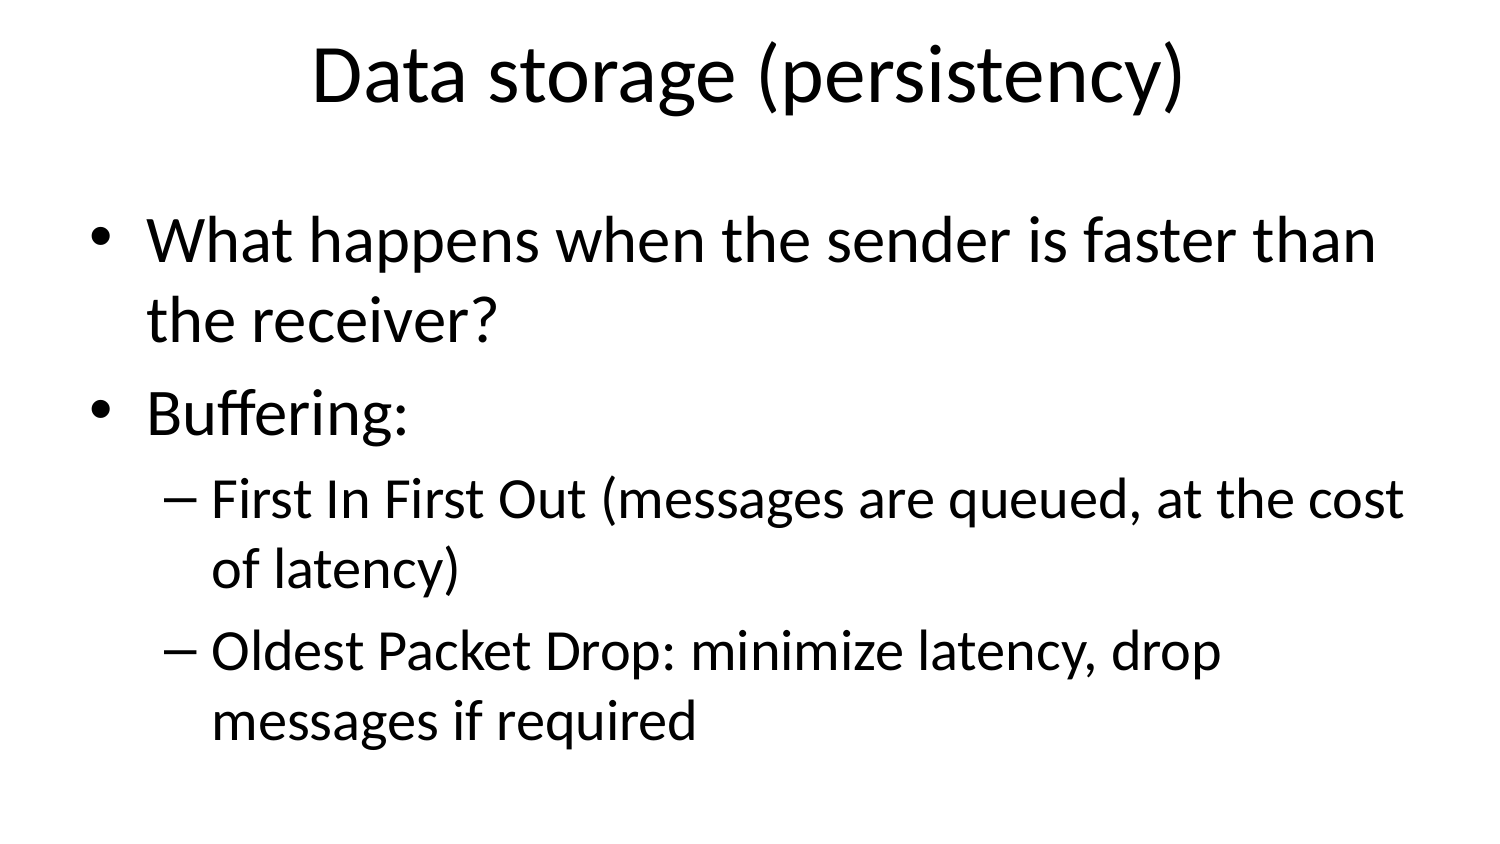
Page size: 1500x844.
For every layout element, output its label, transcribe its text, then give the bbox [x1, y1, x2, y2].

list What happens when the sender is faster than the receiver? Buffering: First In First Out (messages are queued, at the cost of latency) Oldest Packet Drop: minimize latency, drop messages if required [75, 188, 1425, 754]
title Data storage (persistency) [0, 11, 1500, 153]
